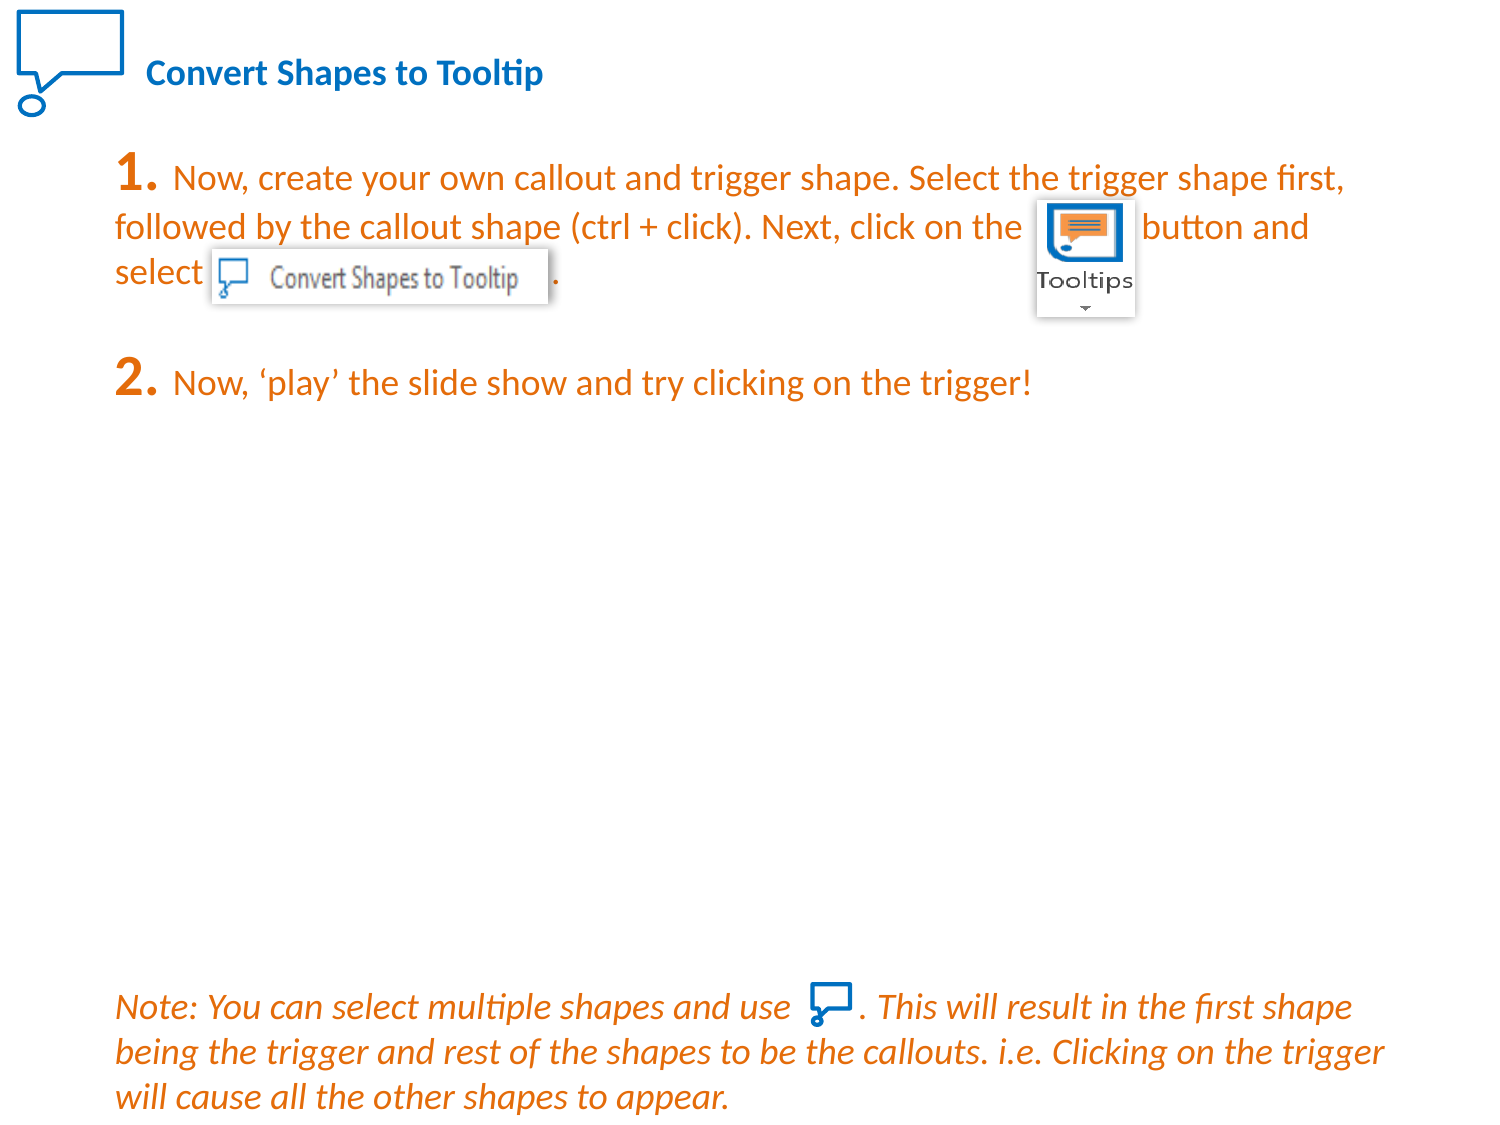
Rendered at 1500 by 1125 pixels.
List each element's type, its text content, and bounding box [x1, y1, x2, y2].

picture [1037, 200, 1135, 317]
text_box Convert Shapes to Tooltip [131, 40, 650, 100]
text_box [18, 11, 123, 116]
text_box 1. Now, create your own callout and trigger shape. Select the trigger shape first, followed by the callout shape (ctrl + click). Next, click on the button and select . 2. Now, ‘play’ the slide show and try clicking on the trigger! [99, 124, 1389, 415]
text_box Note: You can select multiple shapes and use . This will result in the first shape being the trigger and rest of the shapes to be the callouts. i.e. Clicking on the trigger will cause all the other shapes to appear. [100, 974, 1425, 1125]
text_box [812, 983, 851, 1026]
picture [212, 249, 548, 304]
